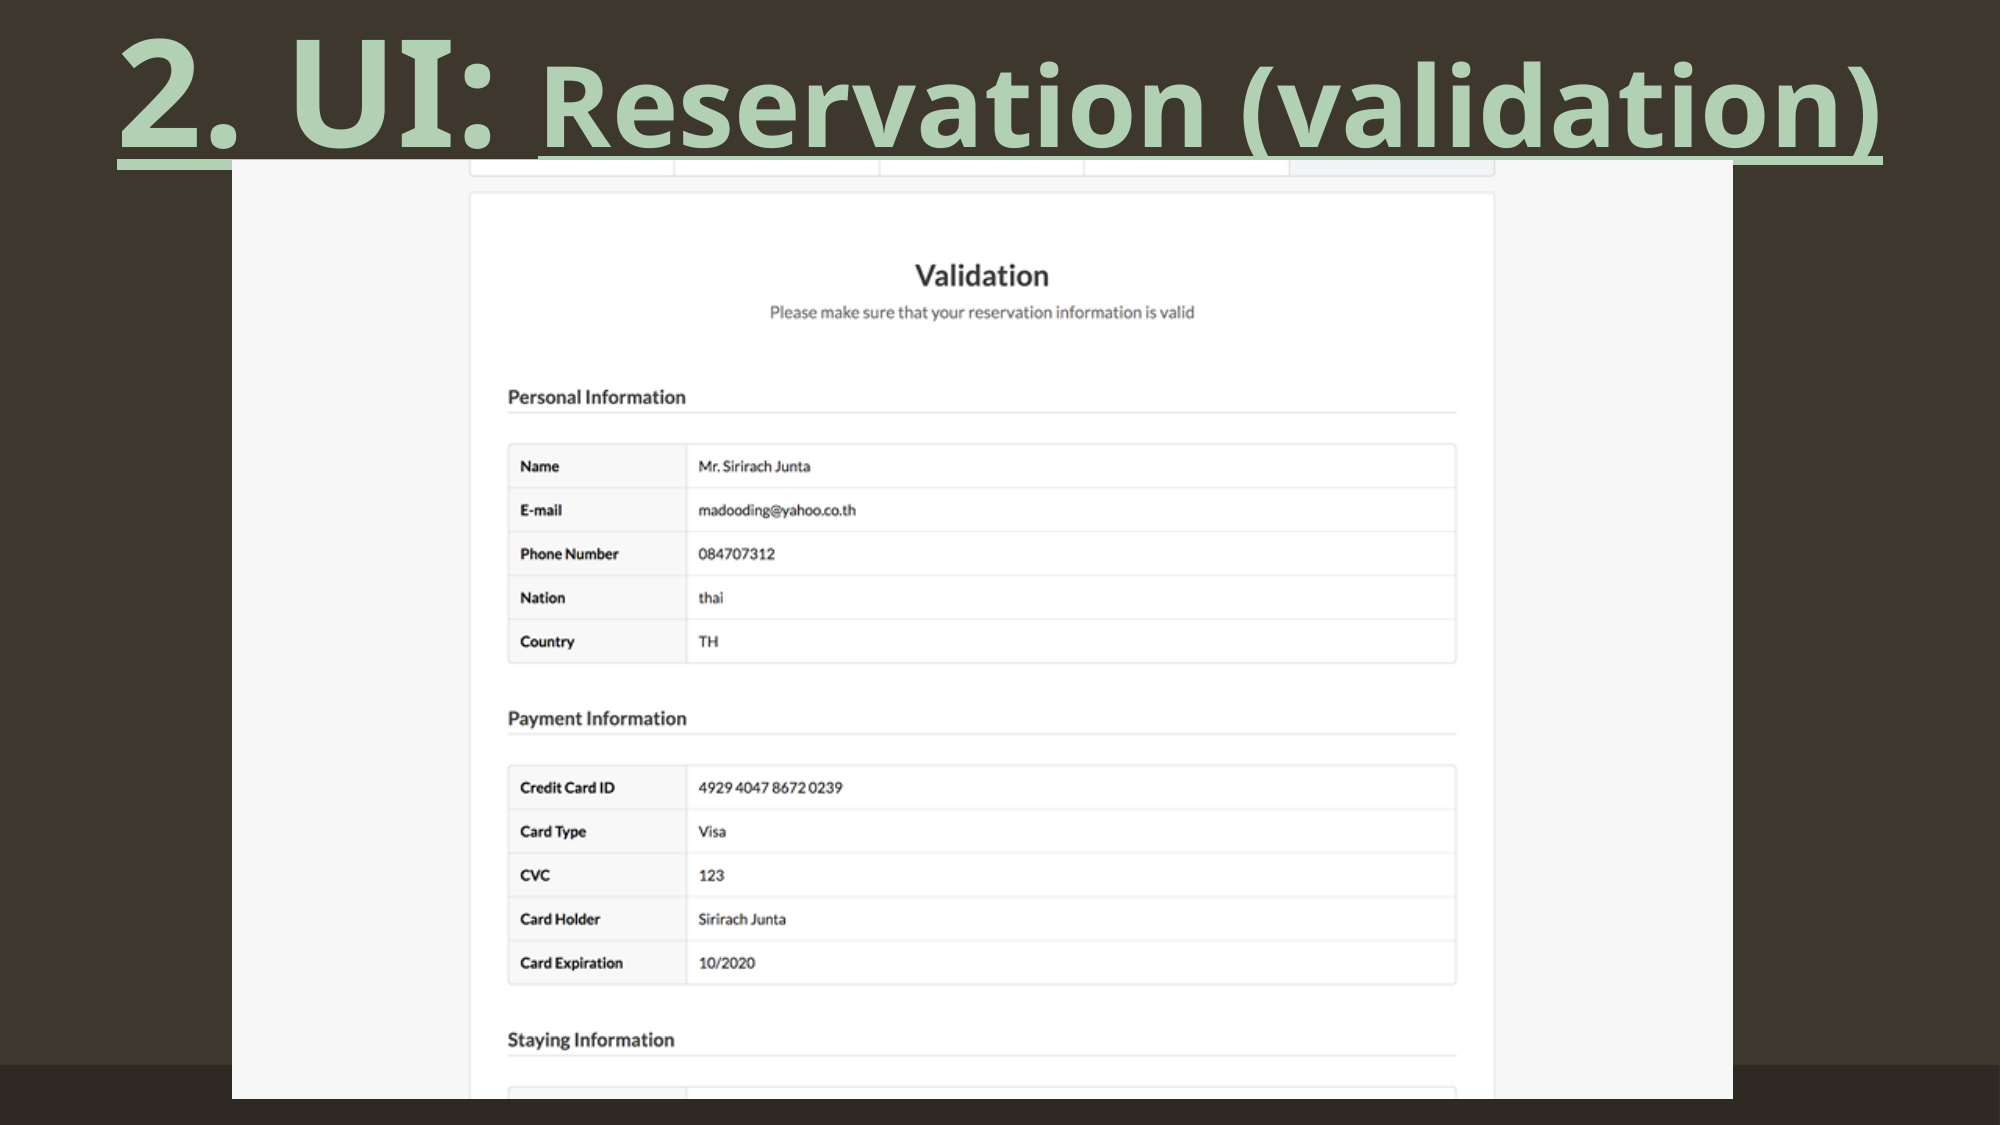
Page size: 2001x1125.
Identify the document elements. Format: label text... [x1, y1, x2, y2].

title 2. UI: Reservation (validation) [0, 0, 2000, 188]
picture [232, 160, 1733, 1099]
